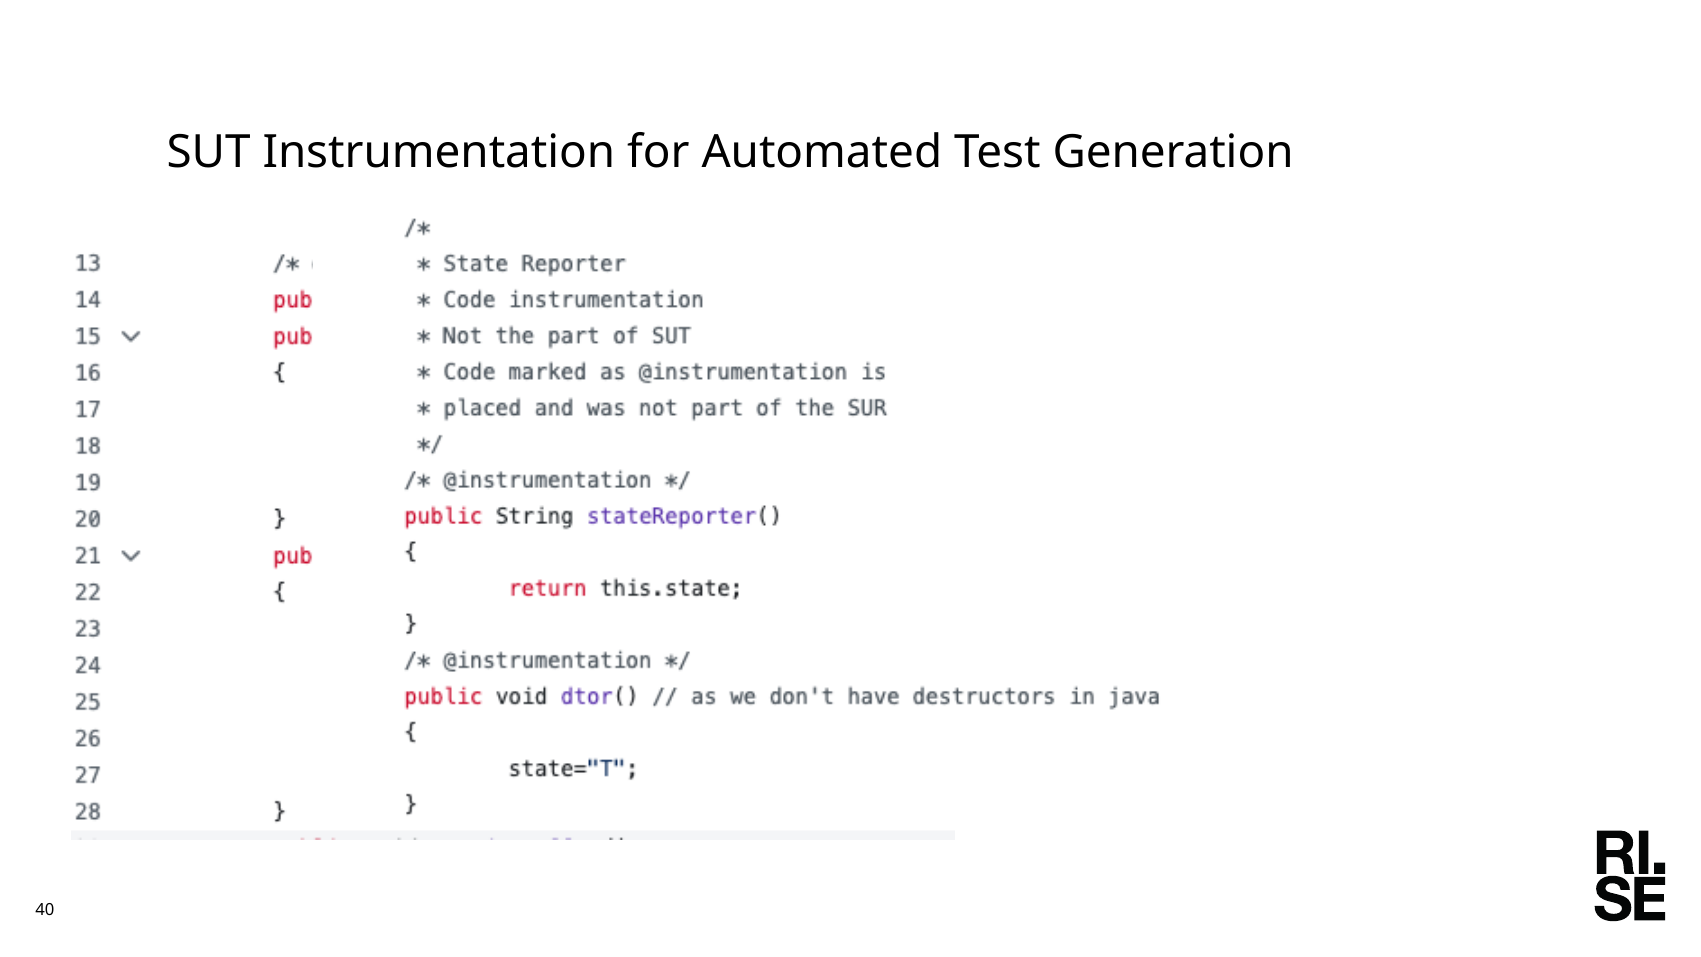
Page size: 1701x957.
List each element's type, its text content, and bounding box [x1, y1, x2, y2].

picture [71, 203, 1233, 841]
slide_number 40 [35, 885, 142, 922]
title SUT Instrumentation for Automated Test Generation [166, 129, 1407, 178]
